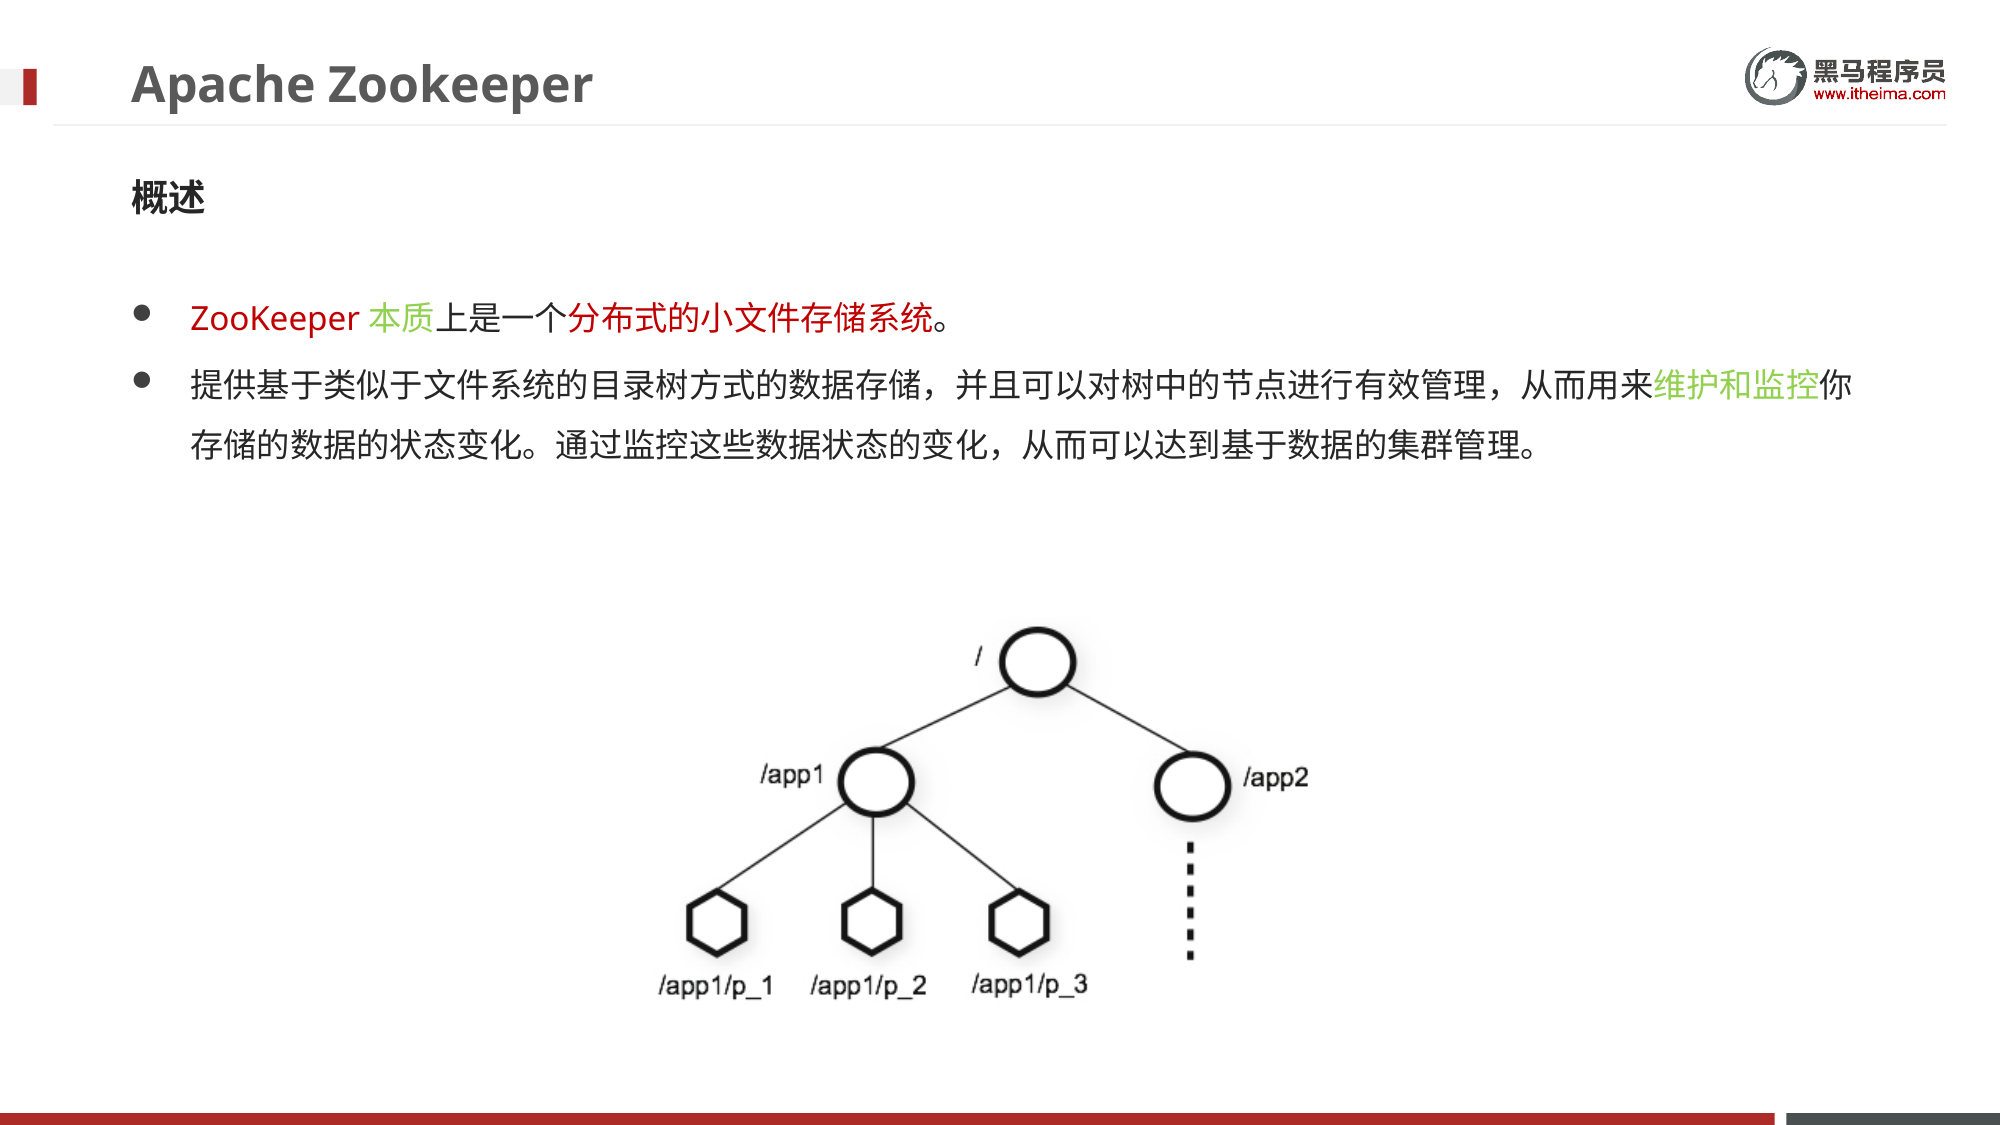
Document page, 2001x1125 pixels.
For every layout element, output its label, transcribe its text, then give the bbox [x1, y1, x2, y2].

title Apache Zookeeper [116, 40, 1556, 125]
picture [652, 615, 1344, 1012]
list 概述 [116, 154, 1880, 239]
list ZooKeeper本质上是一个分布式的小文件存储系统。 提供基于类似于文件系统的目录树方式的数据存储，并且可以对树中的节点进行有效管理，从而用来维护和监控你存储的数据的状态变化。通过监控这些数据状态的变化，从而可以达到基于数据的集群管理。 [116, 270, 1880, 963]
picture [1744, 46, 1946, 106]
